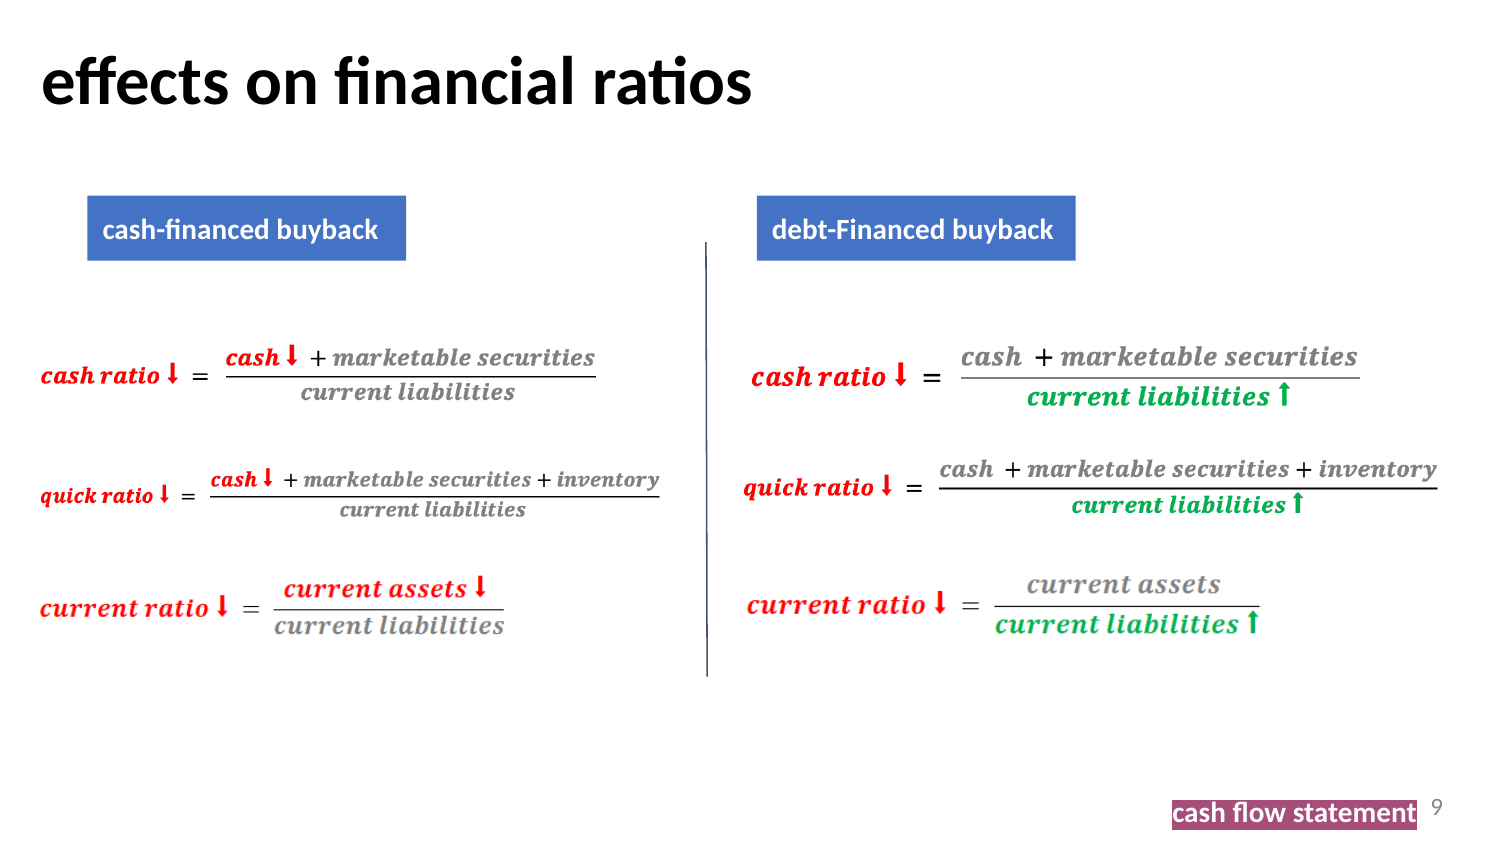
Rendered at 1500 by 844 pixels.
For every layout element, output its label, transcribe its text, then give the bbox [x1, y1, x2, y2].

picture [711, 322, 1406, 426]
picture [20, 565, 522, 645]
picture [736, 567, 1278, 646]
slide_number ‹#› [1415, 782, 1474, 828]
text_box cash-financed buyback [87, 195, 407, 261]
picture [0, 439, 1499, 532]
text_box debt-Financed buyback [756, 195, 1076, 261]
text_box cash flow statement [1157, 778, 1438, 843]
picture [15, 327, 628, 418]
text_box effects on financial ratios [30, 31, 1206, 134]
